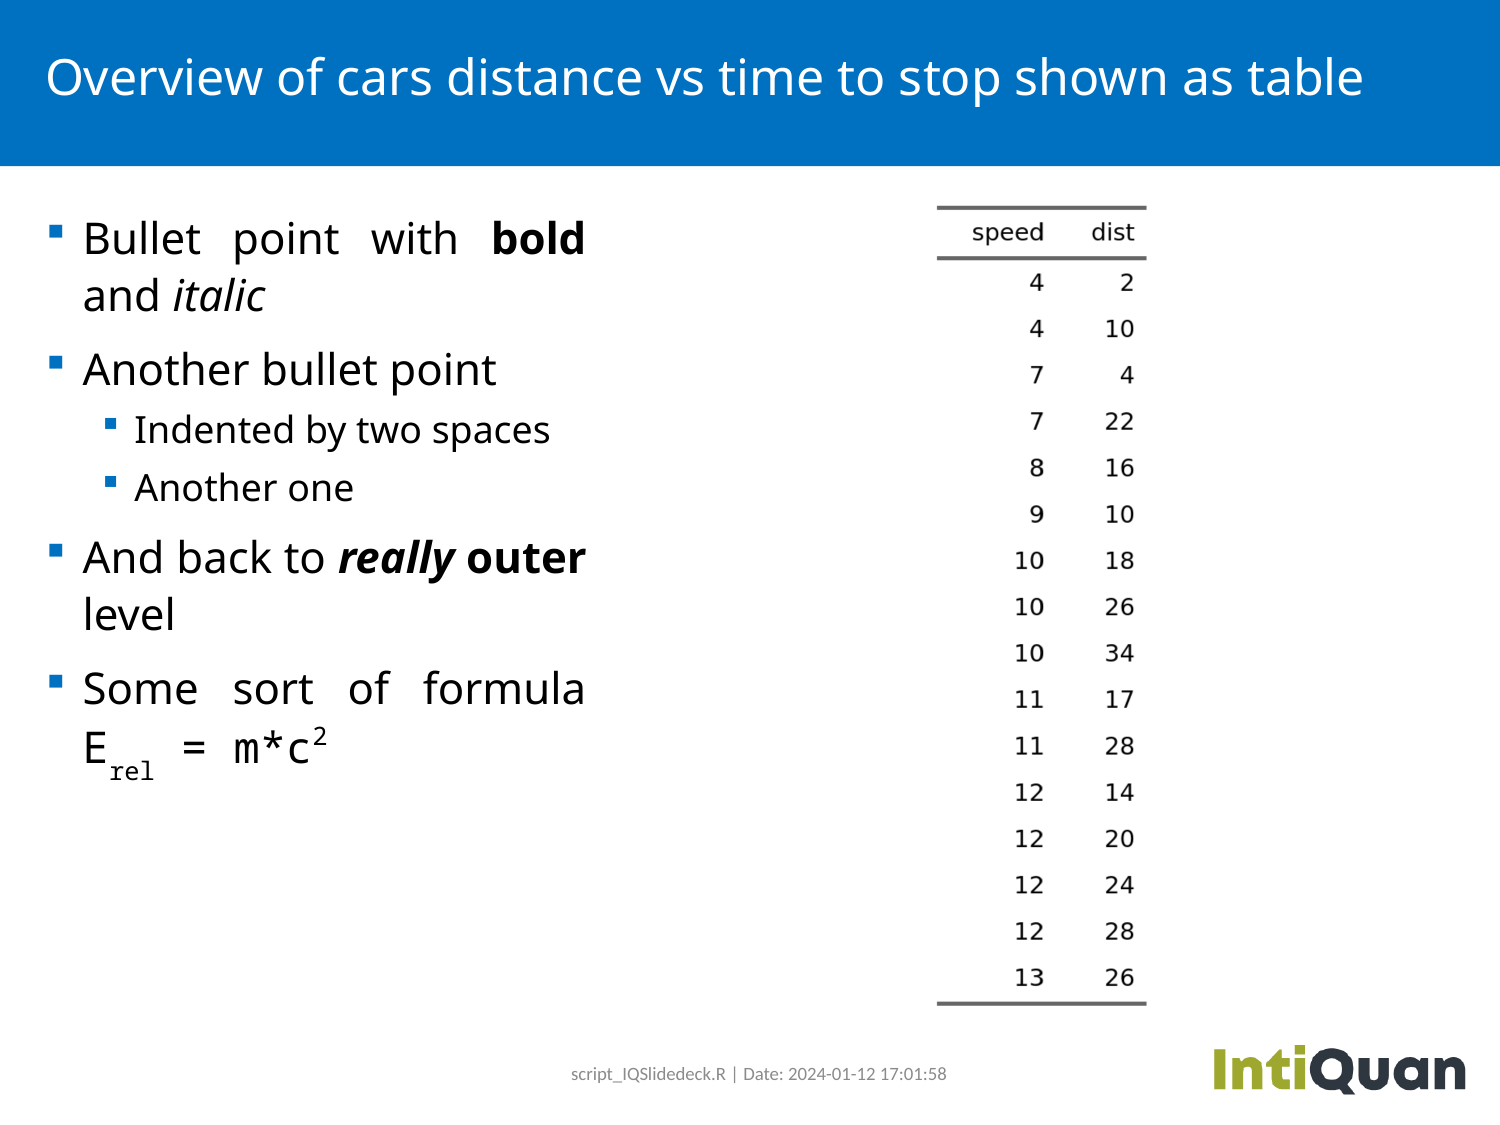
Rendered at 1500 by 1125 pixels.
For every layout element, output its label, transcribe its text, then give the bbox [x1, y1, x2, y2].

list Bullet point with bold and italic Another bullet point Indented by two spaces Another one And back to really outer level Some sort of formula Erel = m*c2 [30, 197, 602, 1014]
picture [1211, 1039, 1466, 1101]
footer script_IQSlidedeck.R | Date: 2024-01-12 17:01:58 [323, 1042, 1194, 1103]
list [618, 197, 1465, 1014]
title Overview of cars distance vs time to stop shown as table [0, 0, 1500, 167]
